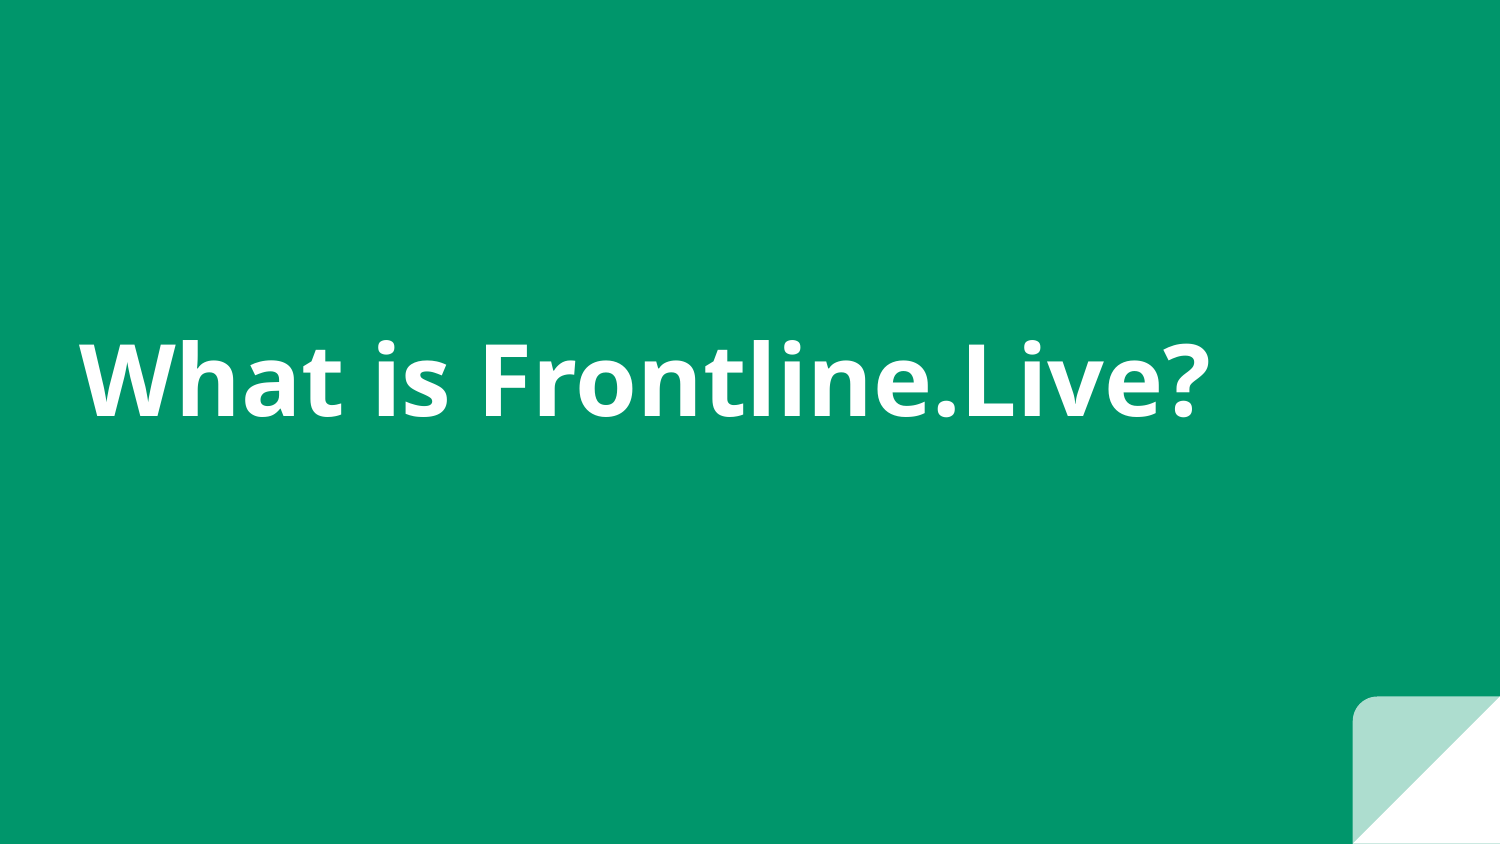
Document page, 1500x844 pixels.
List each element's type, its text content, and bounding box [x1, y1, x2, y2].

title What is Frontline.Live? [64, 298, 1413, 452]
